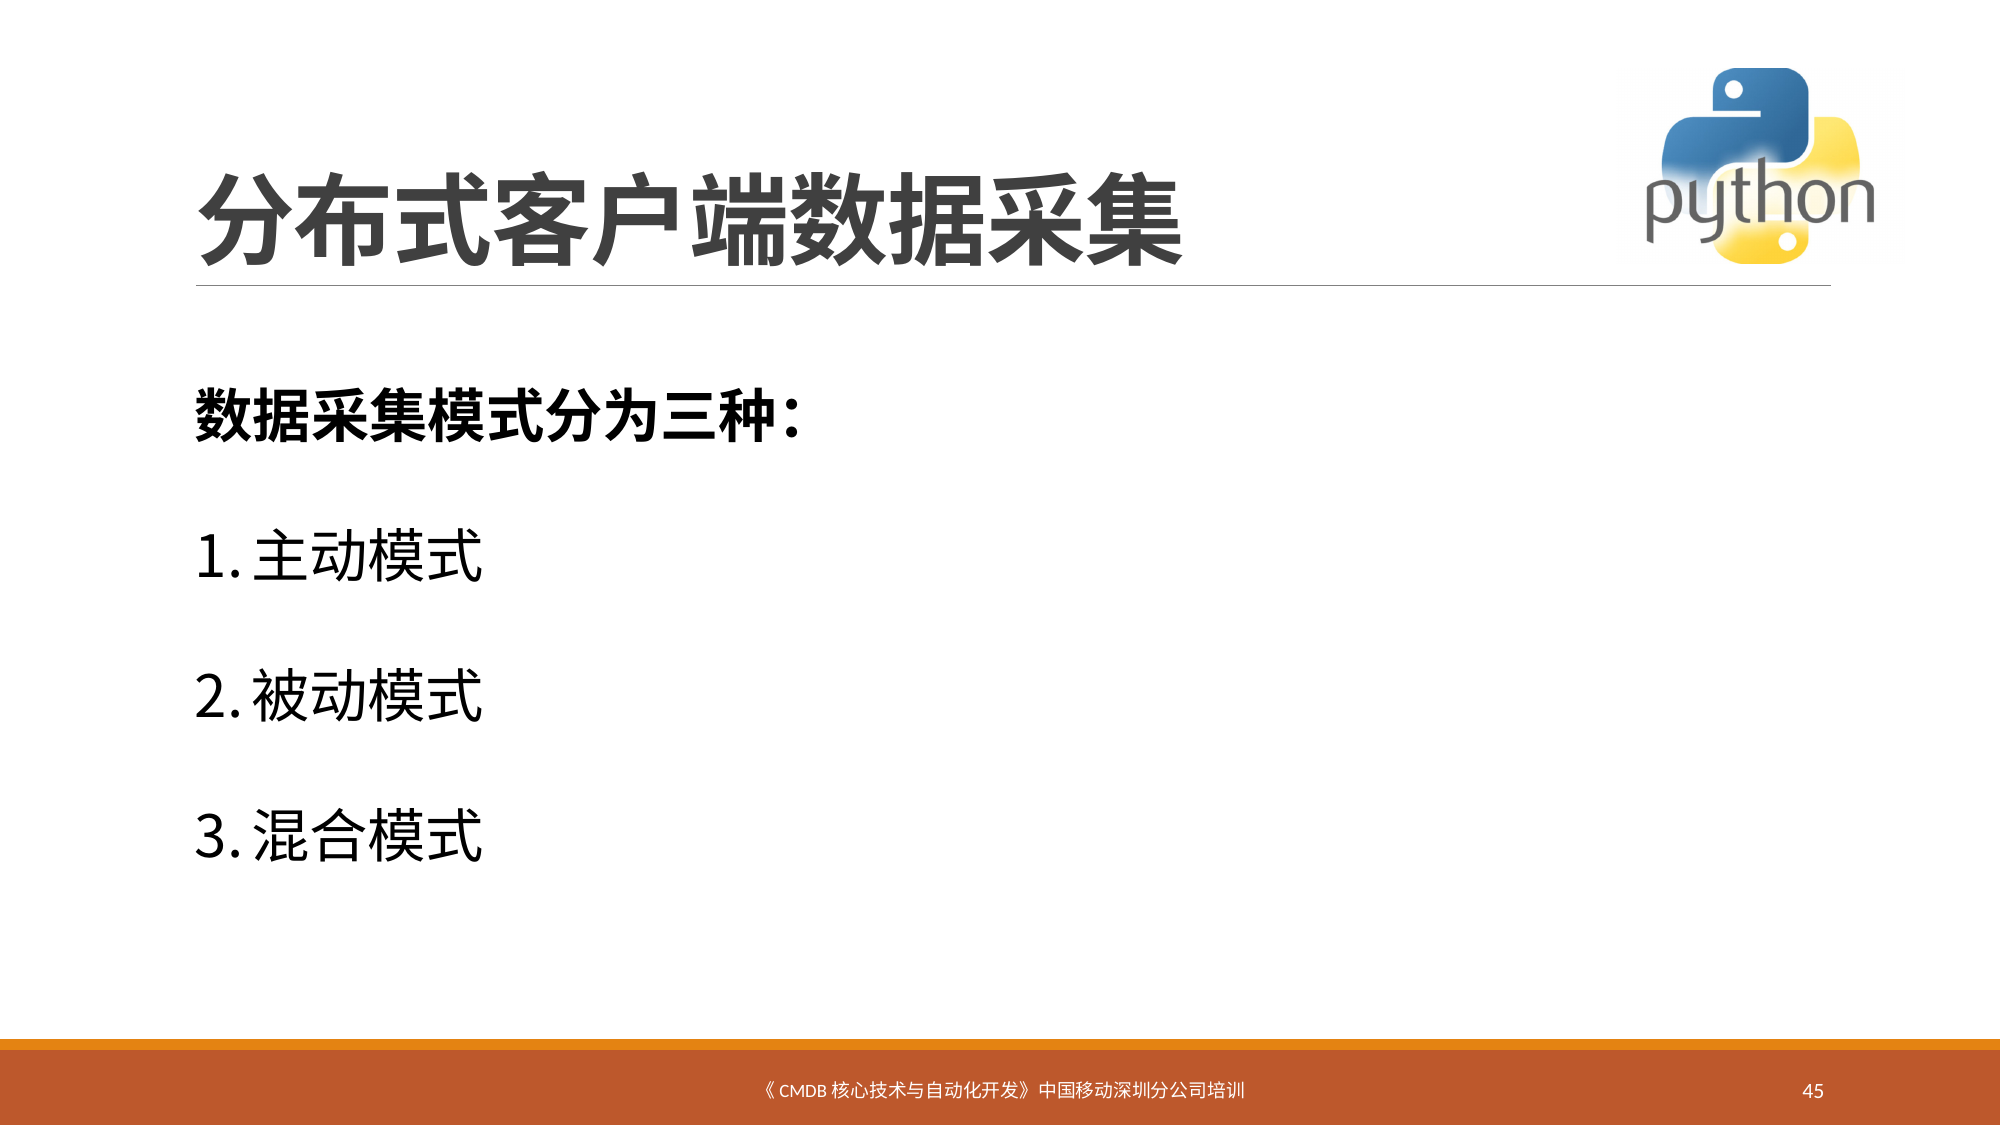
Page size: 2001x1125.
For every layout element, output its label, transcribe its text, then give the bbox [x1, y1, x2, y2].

footer 《CMDB核心技术与自动化开发》中国移动深圳分公司培训 [604, 1059, 1396, 1120]
picture [1616, 68, 1906, 264]
title 分布式客户端数据采集 [180, 47, 1830, 285]
slide_number 45 [1624, 1059, 1840, 1120]
text_box 数据采集模式分为三种： 主动模式 被动模式 混合模式 [179, 371, 1324, 877]
